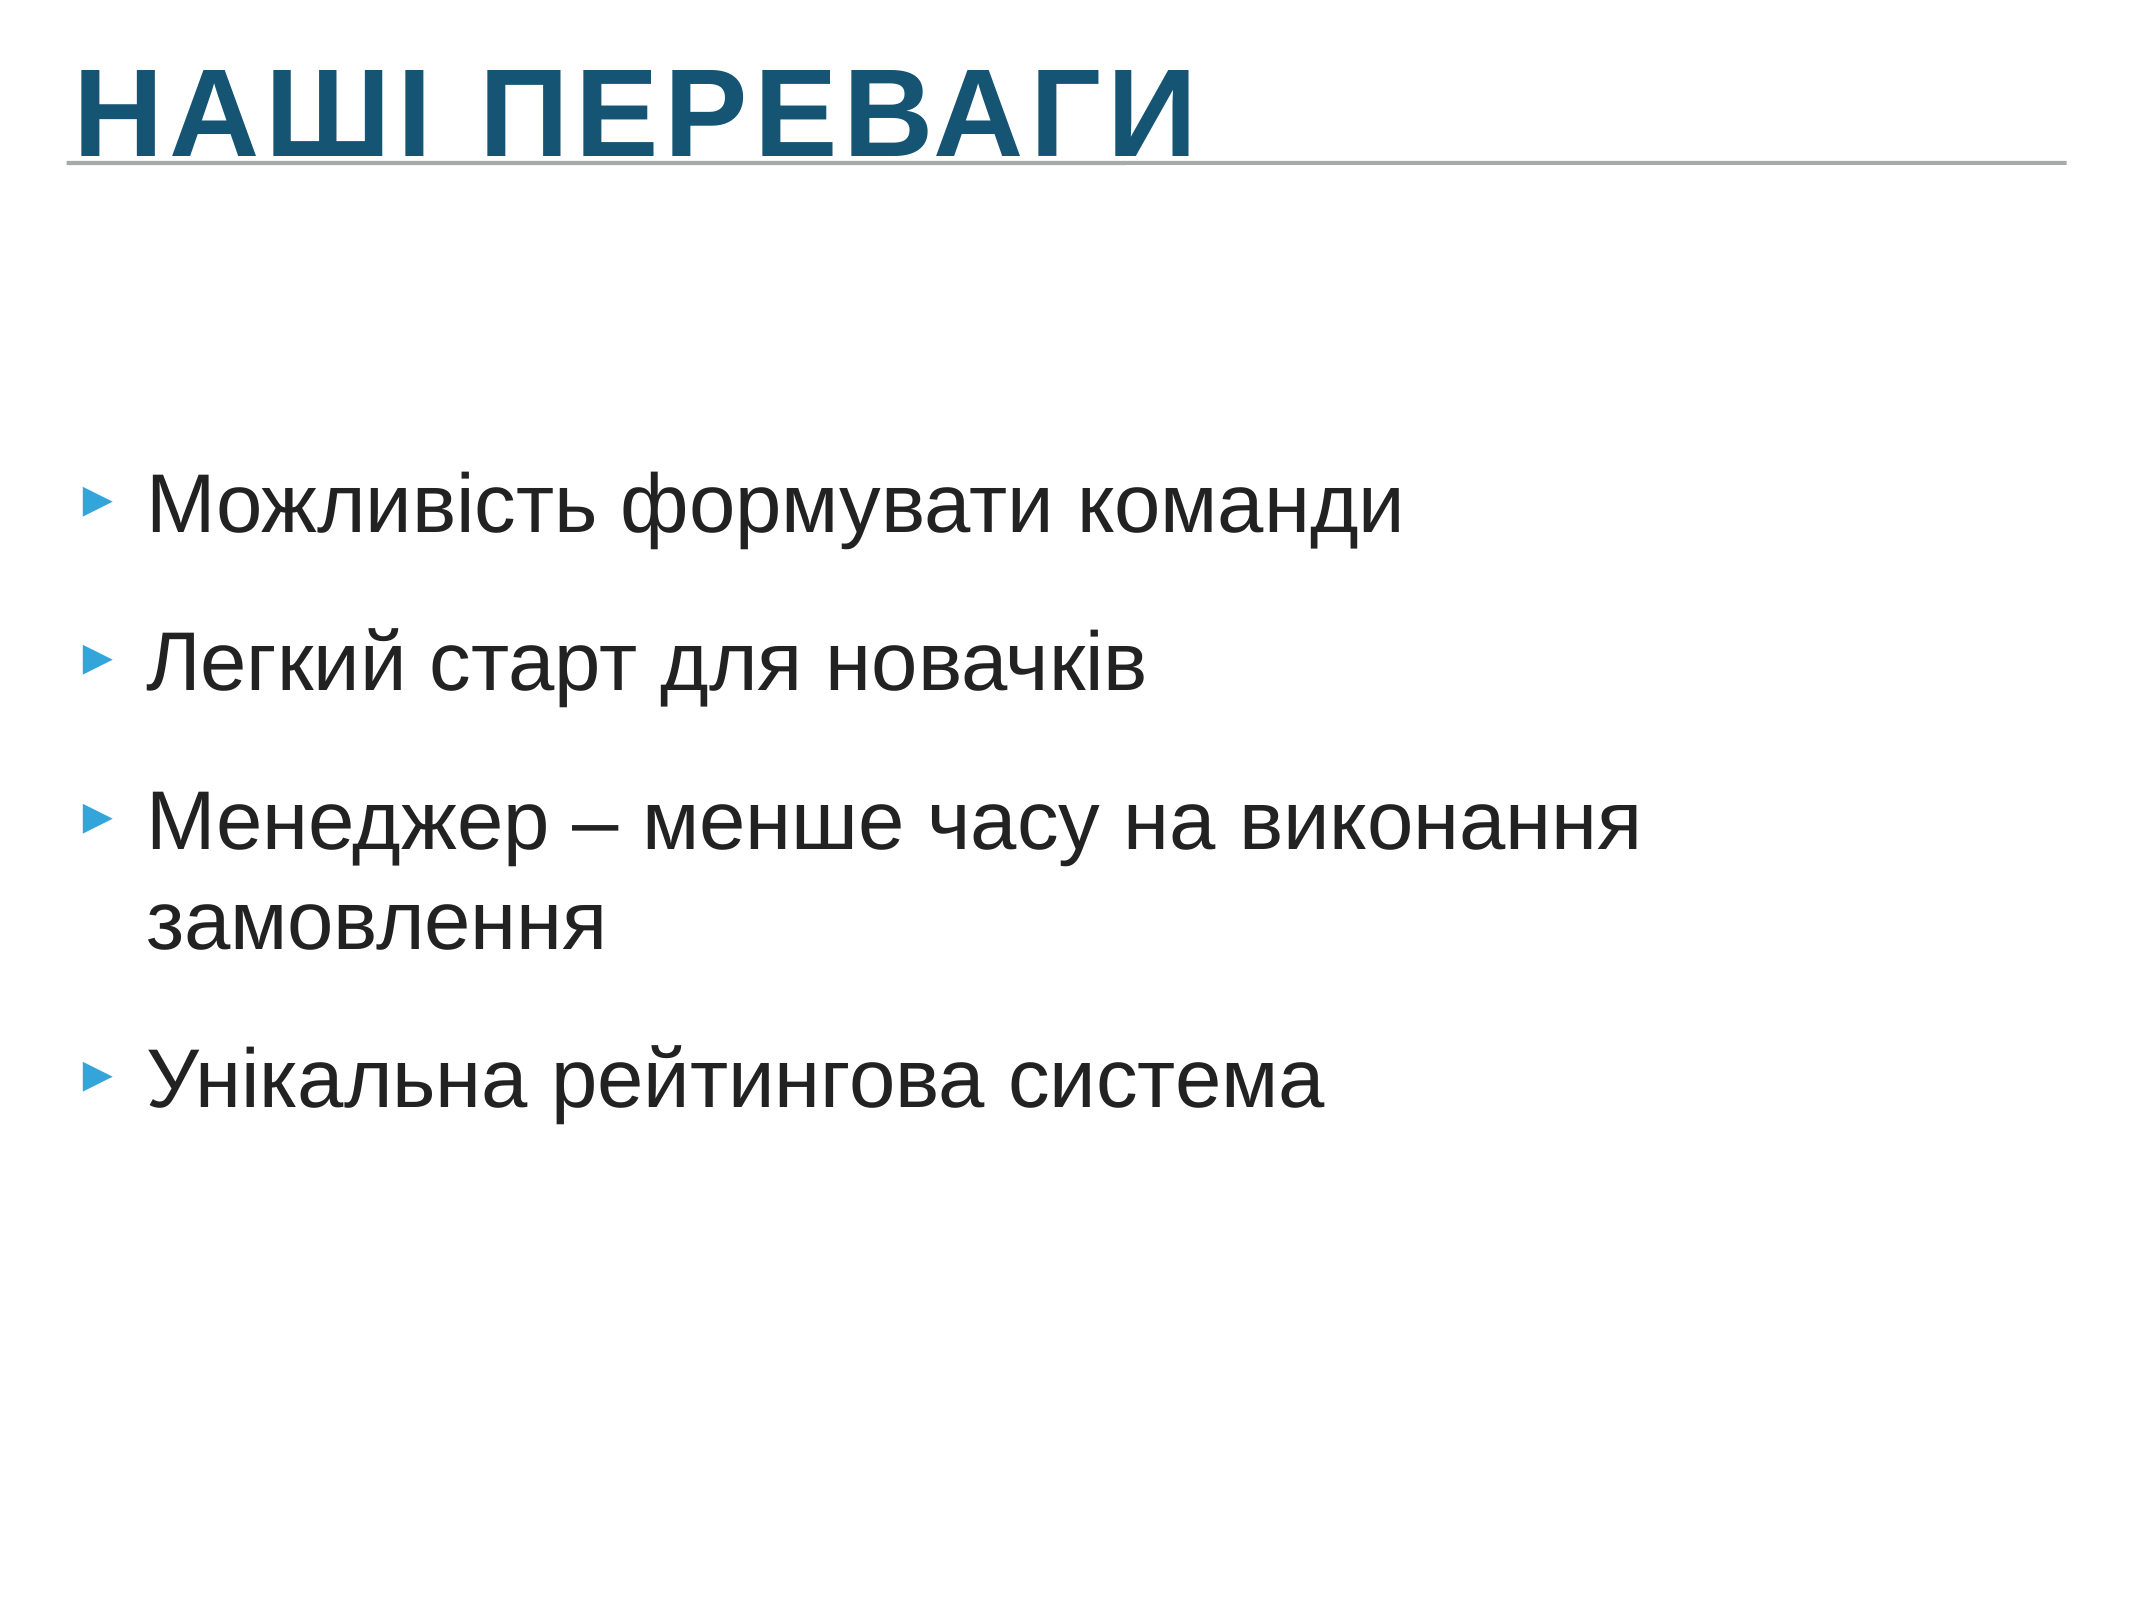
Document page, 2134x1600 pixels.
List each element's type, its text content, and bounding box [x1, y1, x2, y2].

text_box Наші переваги [64, 51, 1899, 189]
list Можливість формувати команди Легкий старт для новачків Менеджер – менше часу на виконання замовлення Унікальна рейтингова система [64, 440, 2113, 1285]
